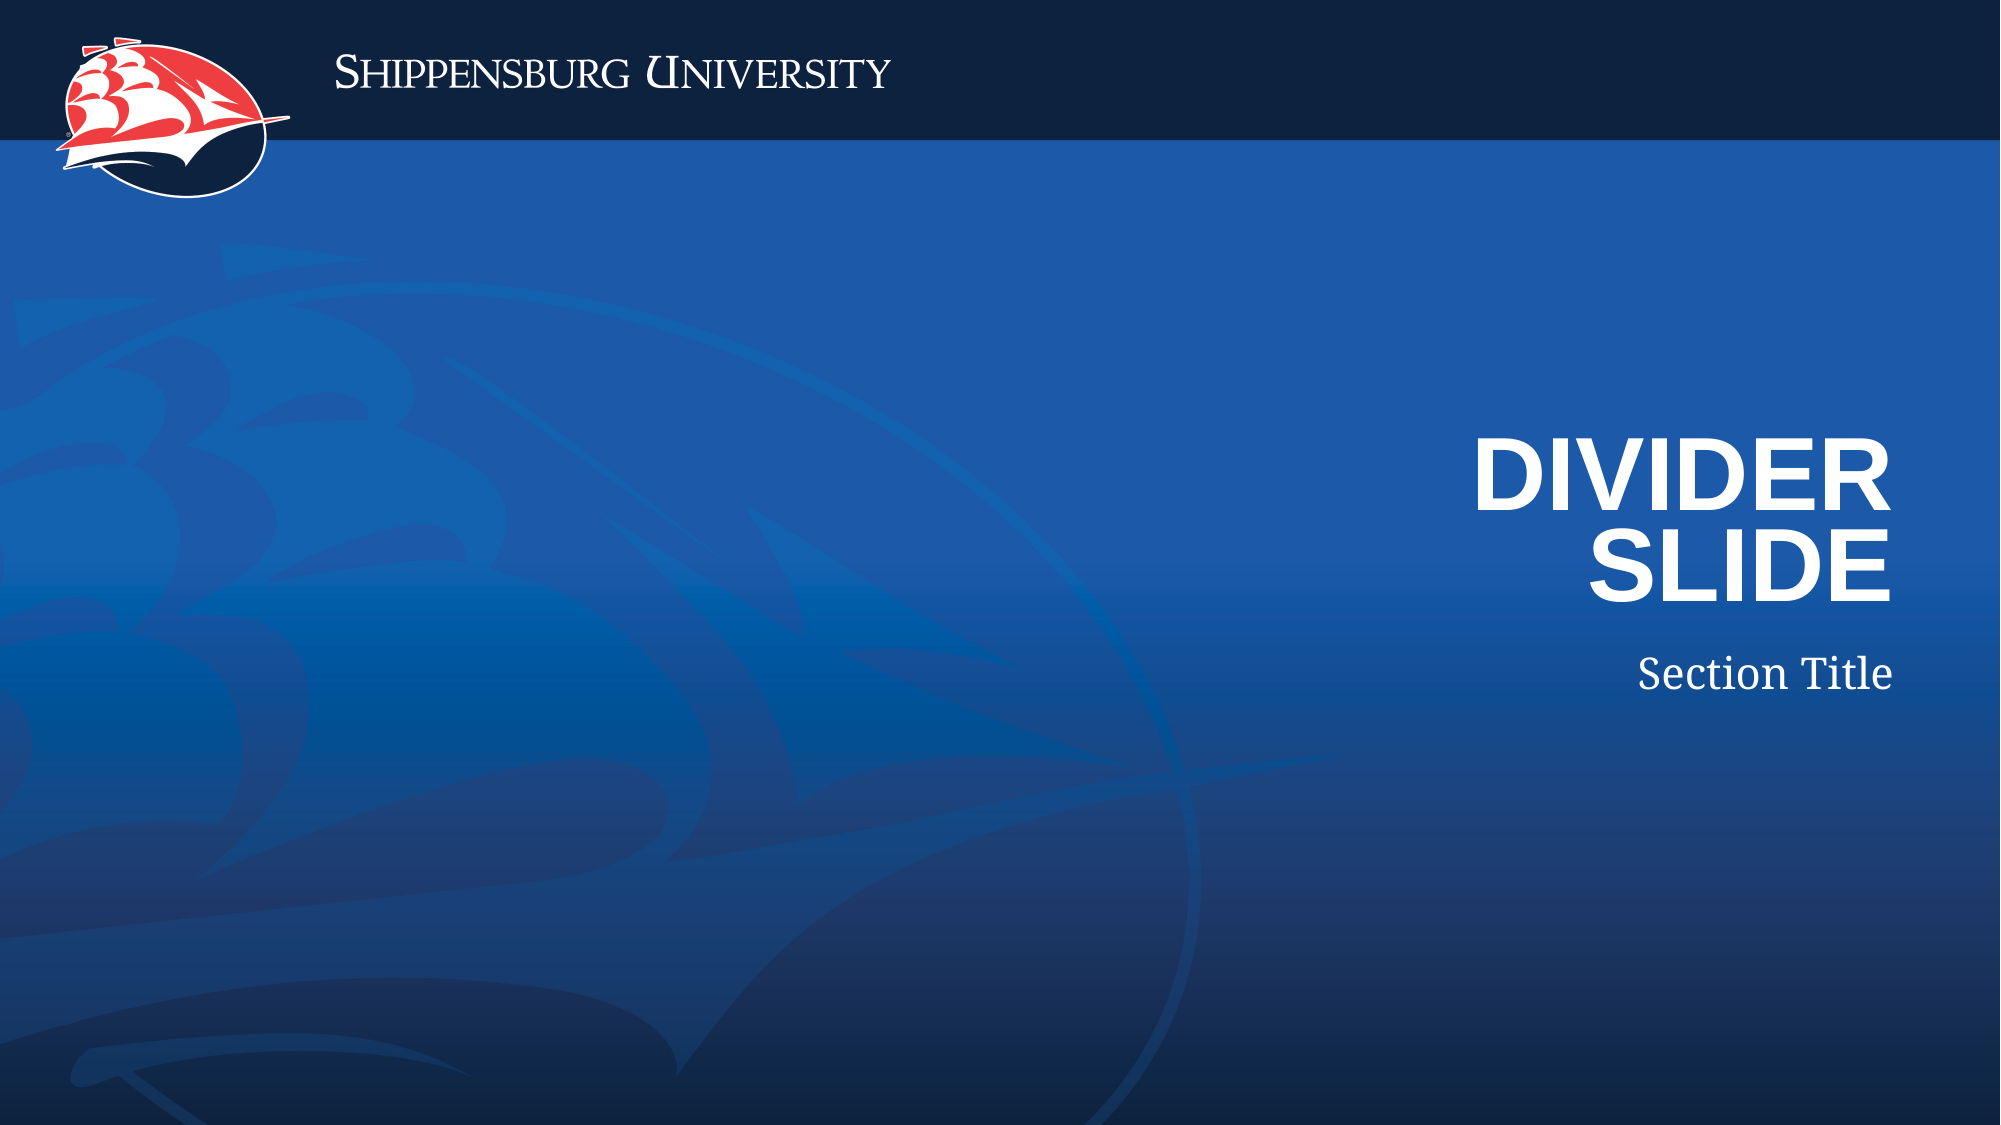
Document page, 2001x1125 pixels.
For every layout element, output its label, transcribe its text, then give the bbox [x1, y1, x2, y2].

list Section Title [1092, 644, 1910, 916]
picture [0, 0, 2000, 1125]
title DIVIDER SLIDE [1092, 238, 1910, 630]
